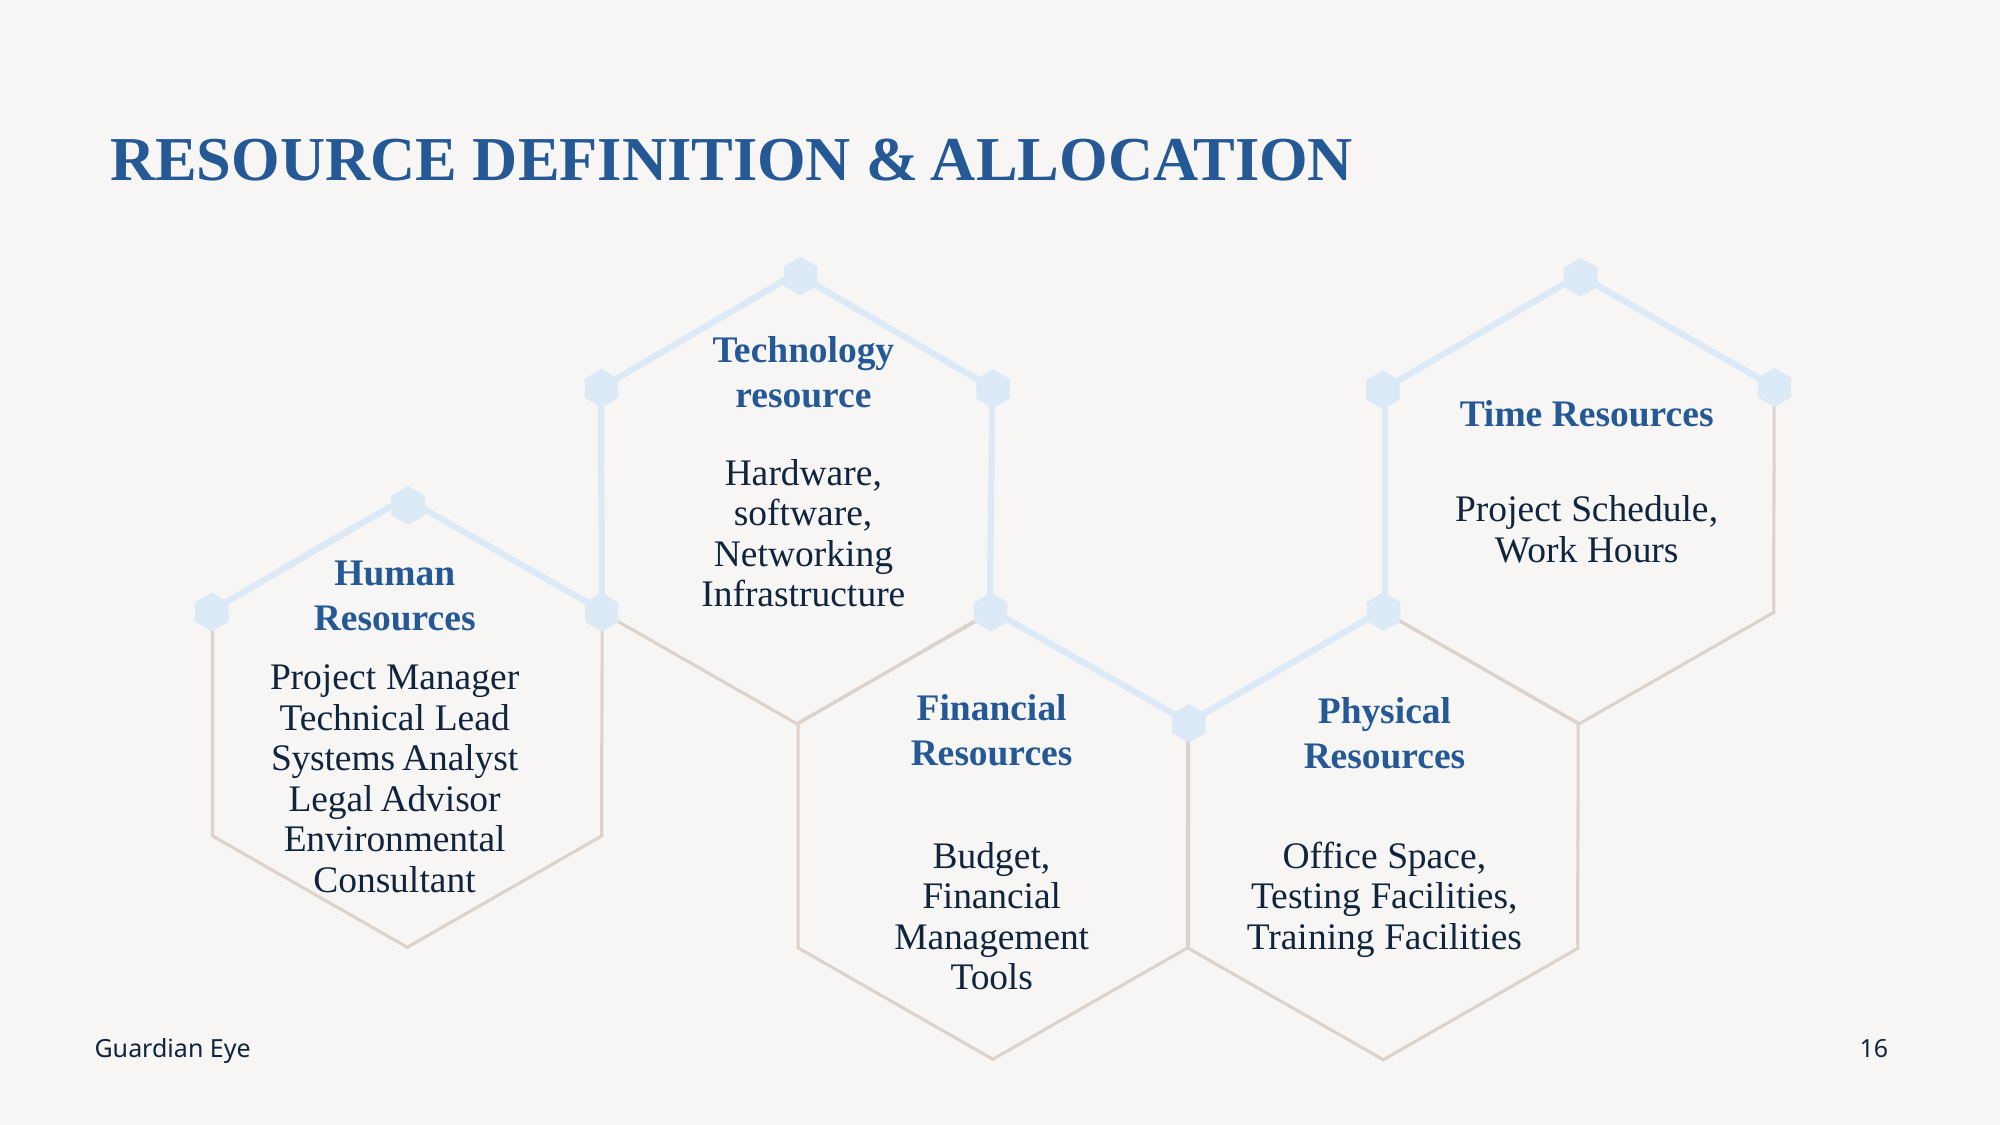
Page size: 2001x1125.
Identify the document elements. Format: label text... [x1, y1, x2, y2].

slide_number 16 [1836, 1020, 1912, 1080]
list Time Resources [1432, 358, 1741, 442]
list Hardware, software, Networking Infrastructure [649, 445, 958, 643]
list Office Space, Testing Facilities, Training Facilities [1230, 828, 1539, 912]
footer Guardian Eye [79, 1020, 755, 1080]
list Human Resources [240, 562, 549, 646]
list Project Schedule, Work Hours [1432, 481, 1741, 565]
list Physical Resources [1230, 700, 1539, 784]
list Budget, Financial Management Tools [837, 828, 1146, 912]
list Project Manager Technical Lead Systems Analyst Legal Advisor Environmental Consultant [226, 650, 563, 734]
list Technology resource [649, 339, 958, 423]
title RESOURCE DEFINITION & ALLOCATION [94, 119, 1820, 317]
list Financial Resources [837, 697, 1146, 781]
